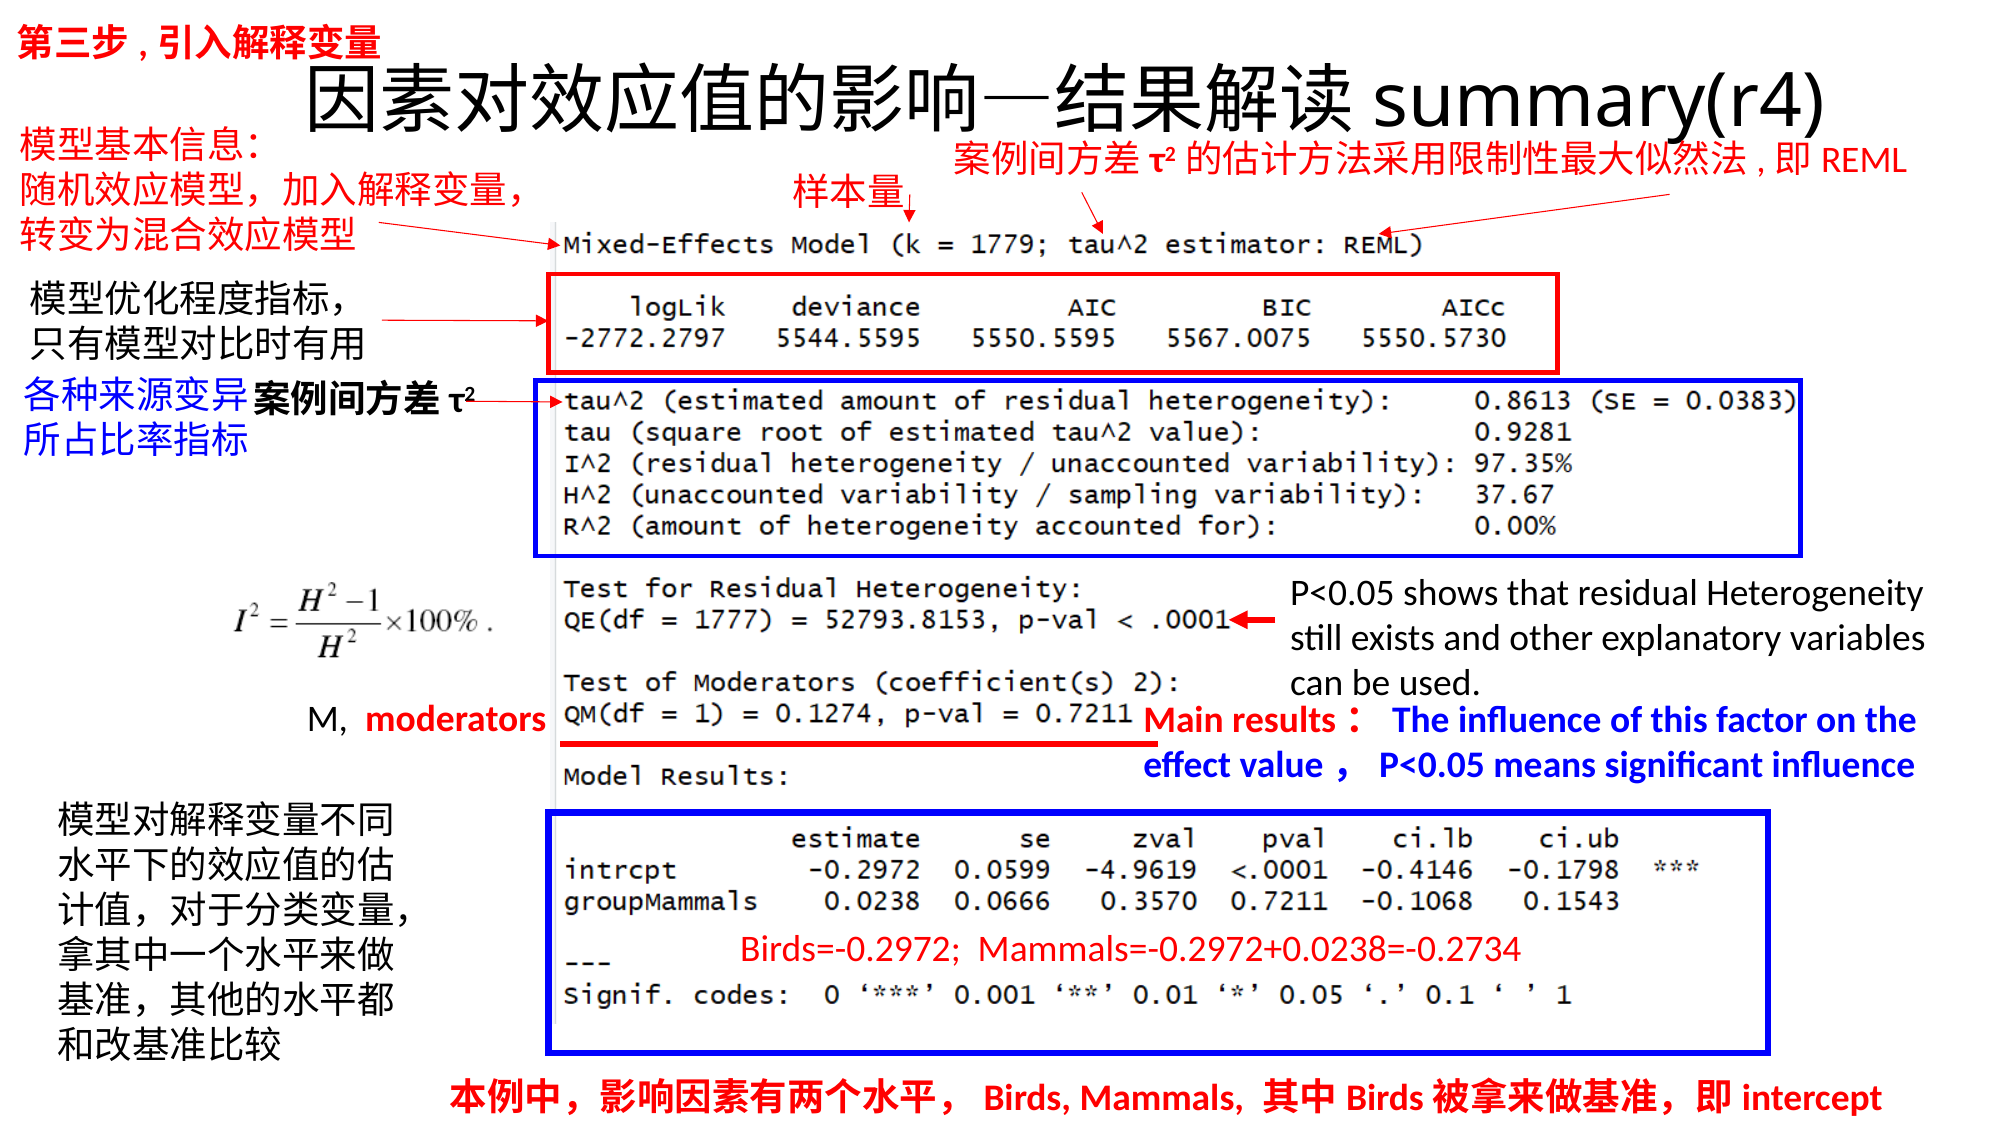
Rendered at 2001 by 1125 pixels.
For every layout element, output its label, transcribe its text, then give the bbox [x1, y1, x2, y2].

text_box 模型对解释变量不同水平下的效应值的估计值，对于分类变量，拿其中一个水平来做基准，其他的水平都和改基准比较 [42, 788, 417, 1074]
text_box [547, 812, 1769, 1054]
picture [550, 222, 1907, 1024]
text_box Main results：The influence of this factor on the effect value，P<0.05 means significant influence [1907, 688, 1981, 793]
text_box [1378, 194, 1670, 234]
text_box M, moderators [292, 686, 550, 746]
text_box 案例间方差τ2的估计方法采用限制性最大似然法,即REML [938, 128, 1923, 188]
text_box 模型优化程度指标， 只有模型对比时有用 [14, 267, 382, 367]
text_box 模型基本信息： 随机效应模型，加入解释变量， 转变为混合效应模型 [4, 113, 560, 264]
text_box 样本量 [777, 160, 920, 221]
text_box [534, 403, 550, 557]
picture [212, 566, 521, 680]
title 因素对效应值的影响—结果解读summary(r4) [212, 51, 1938, 152]
text_box [534, 379, 550, 401]
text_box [378, 222, 561, 246]
text_box P<0.05 shows that residual Heterogeneity still exists and other explanatory variables can be used. [1907, 560, 1981, 688]
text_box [1081, 192, 1104, 234]
text_box 案例间方差τ2 [238, 367, 491, 428]
text_box 本例中，影响因素有两个水平，Birds, Mammals, 其中Birds被拿来做基准，即intercept [434, 1065, 1898, 1125]
text_box 第三步,引入解释变量 [2, 11, 397, 72]
text_box 各种来源变异 所占比率指标 [8, 363, 264, 468]
